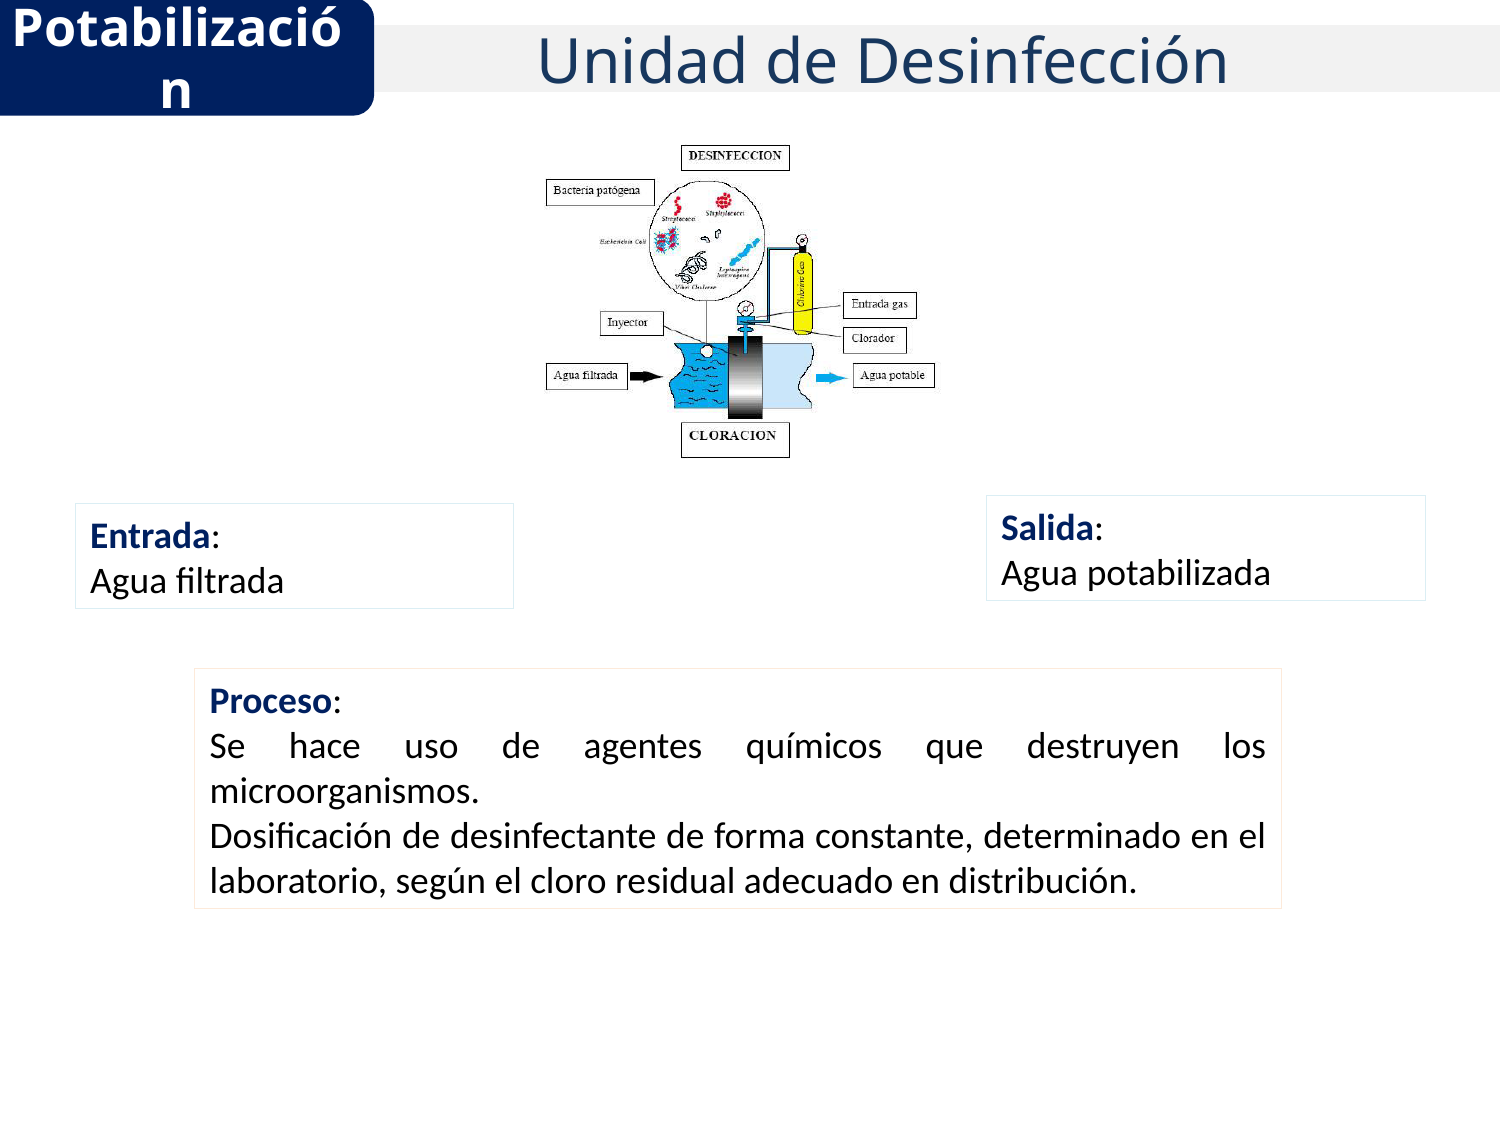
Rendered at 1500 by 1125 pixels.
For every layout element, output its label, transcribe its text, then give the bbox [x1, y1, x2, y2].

text_box Salida: Agua potabilizada [986, 495, 1426, 601]
text_box Proceso: Se hace uso de agentes químicos que destruyen los microorganismos. Dosificación de desinfectante de forma constante, determinado en el laboratorio, según el cloro residual adecuado en distribución. [194, 668, 1282, 909]
text_box Entrada: Agua filtrada [75, 503, 514, 609]
picture [530, 136, 947, 468]
text_box Potabilización [0, 0, 375, 116]
text_box Unidad de Desinfección [375, 25, 1500, 92]
